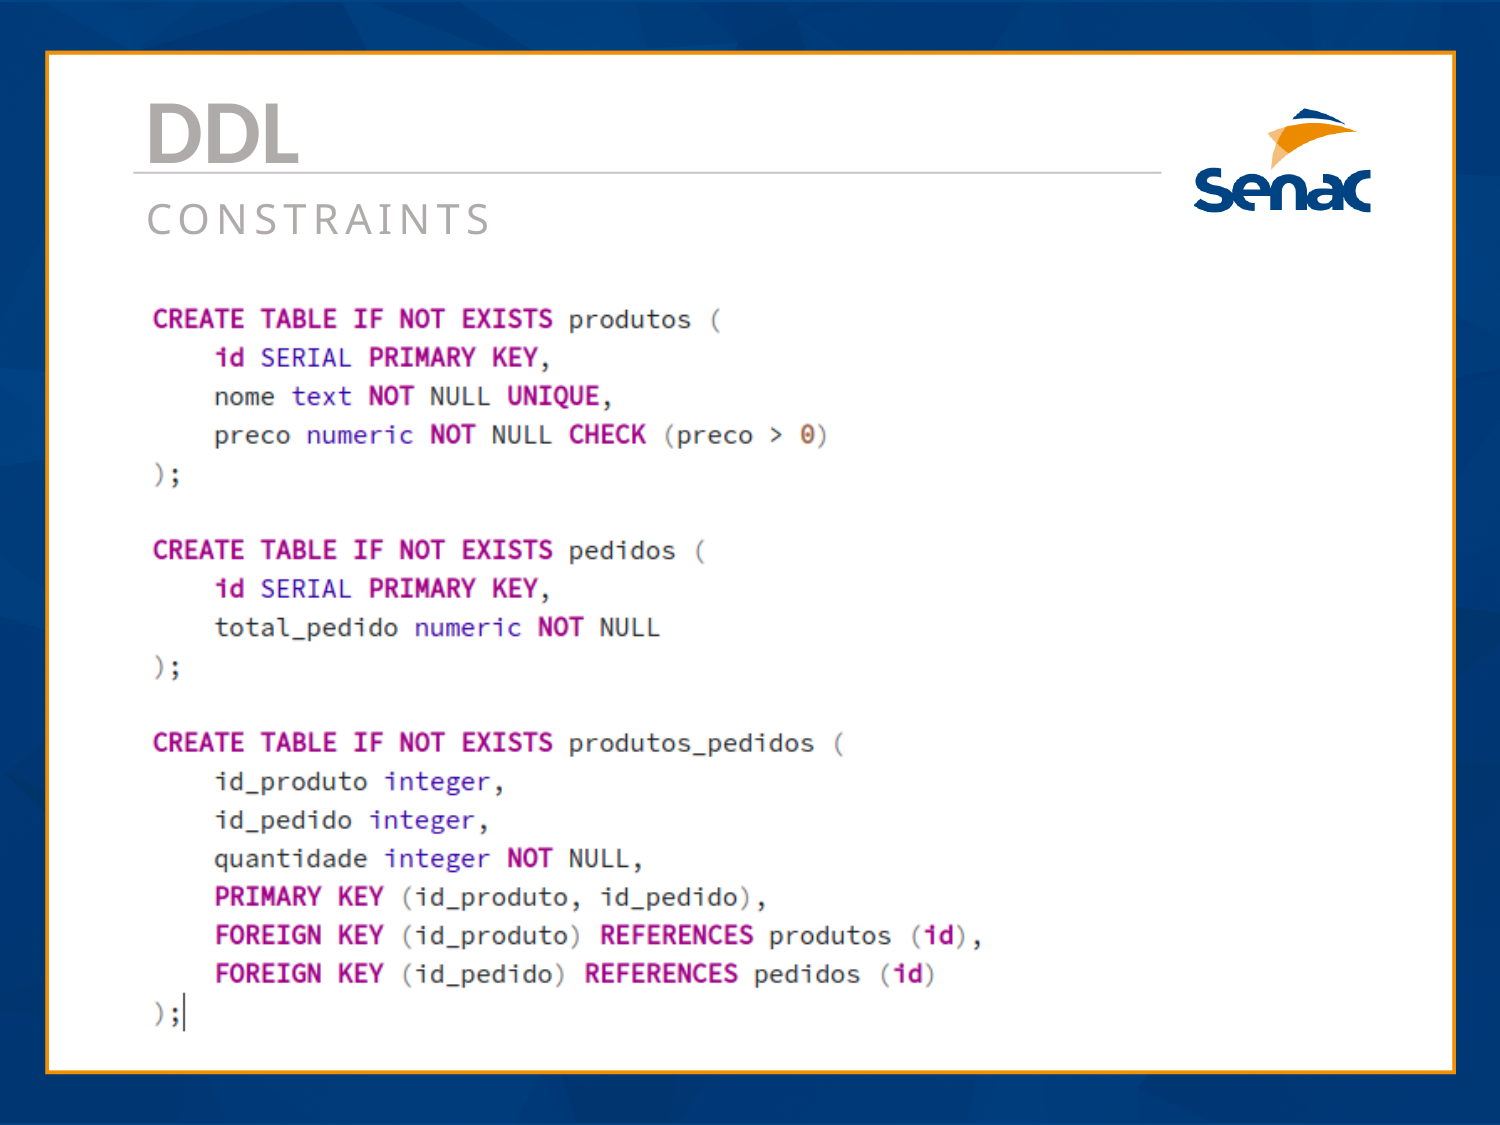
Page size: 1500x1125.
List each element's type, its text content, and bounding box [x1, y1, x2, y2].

text_box CONSTRAINTS [130, 190, 1130, 269]
picture [0, 0, 1500, 1125]
text_box DDL [130, 77, 1130, 190]
